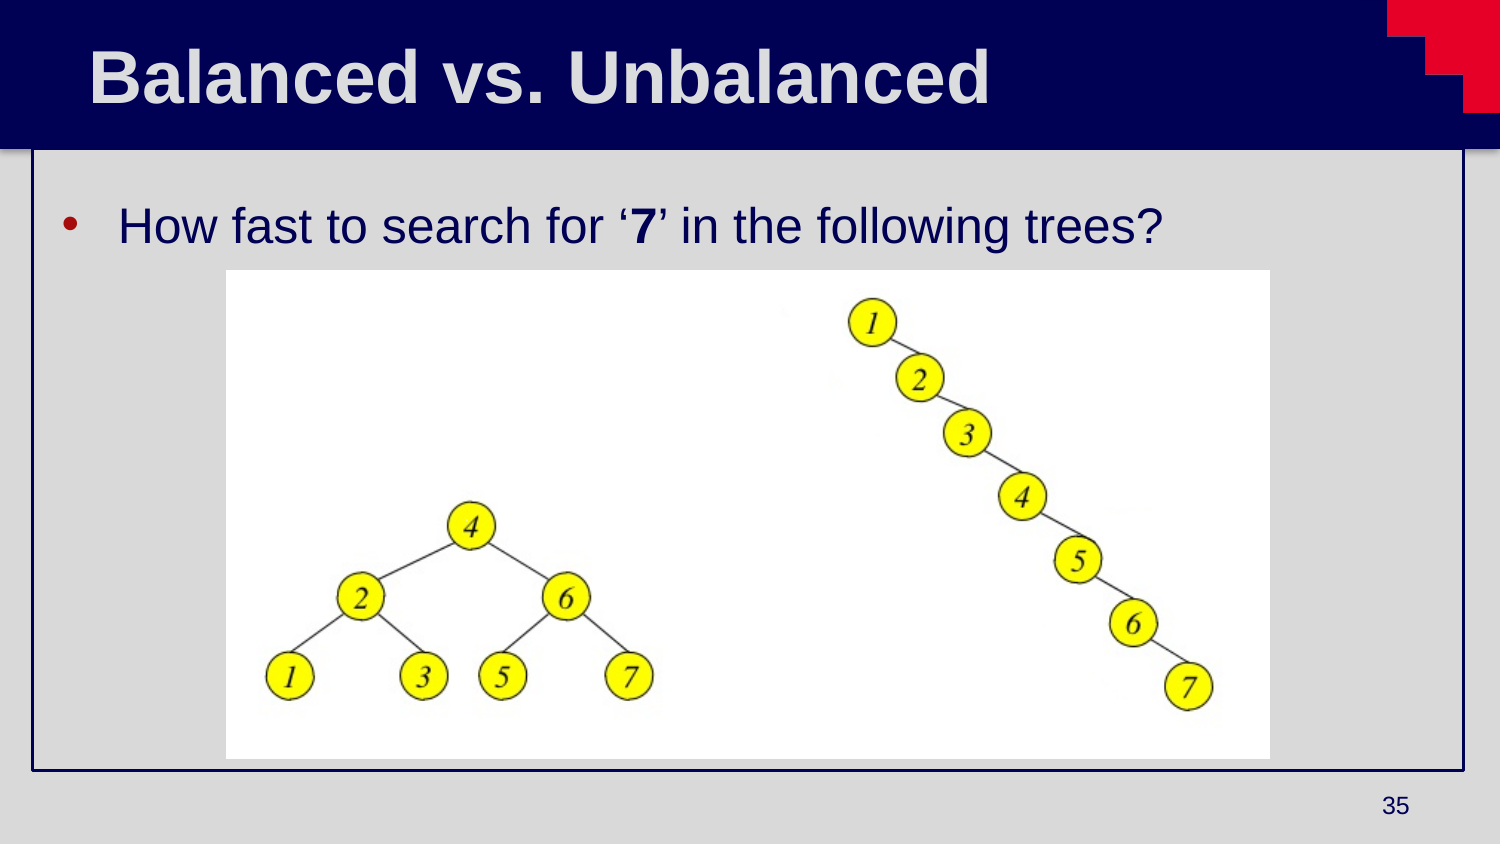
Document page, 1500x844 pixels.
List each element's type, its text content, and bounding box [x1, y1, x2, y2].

picture [1387, 0, 1500, 113]
list How fast to search for ‘7’ in the following trees? [31, 146, 1465, 772]
title Balanced vs. Unbalanced [0, 0, 1356, 150]
slide_number 35 [1074, 782, 1425, 827]
picture [225, 270, 1271, 760]
